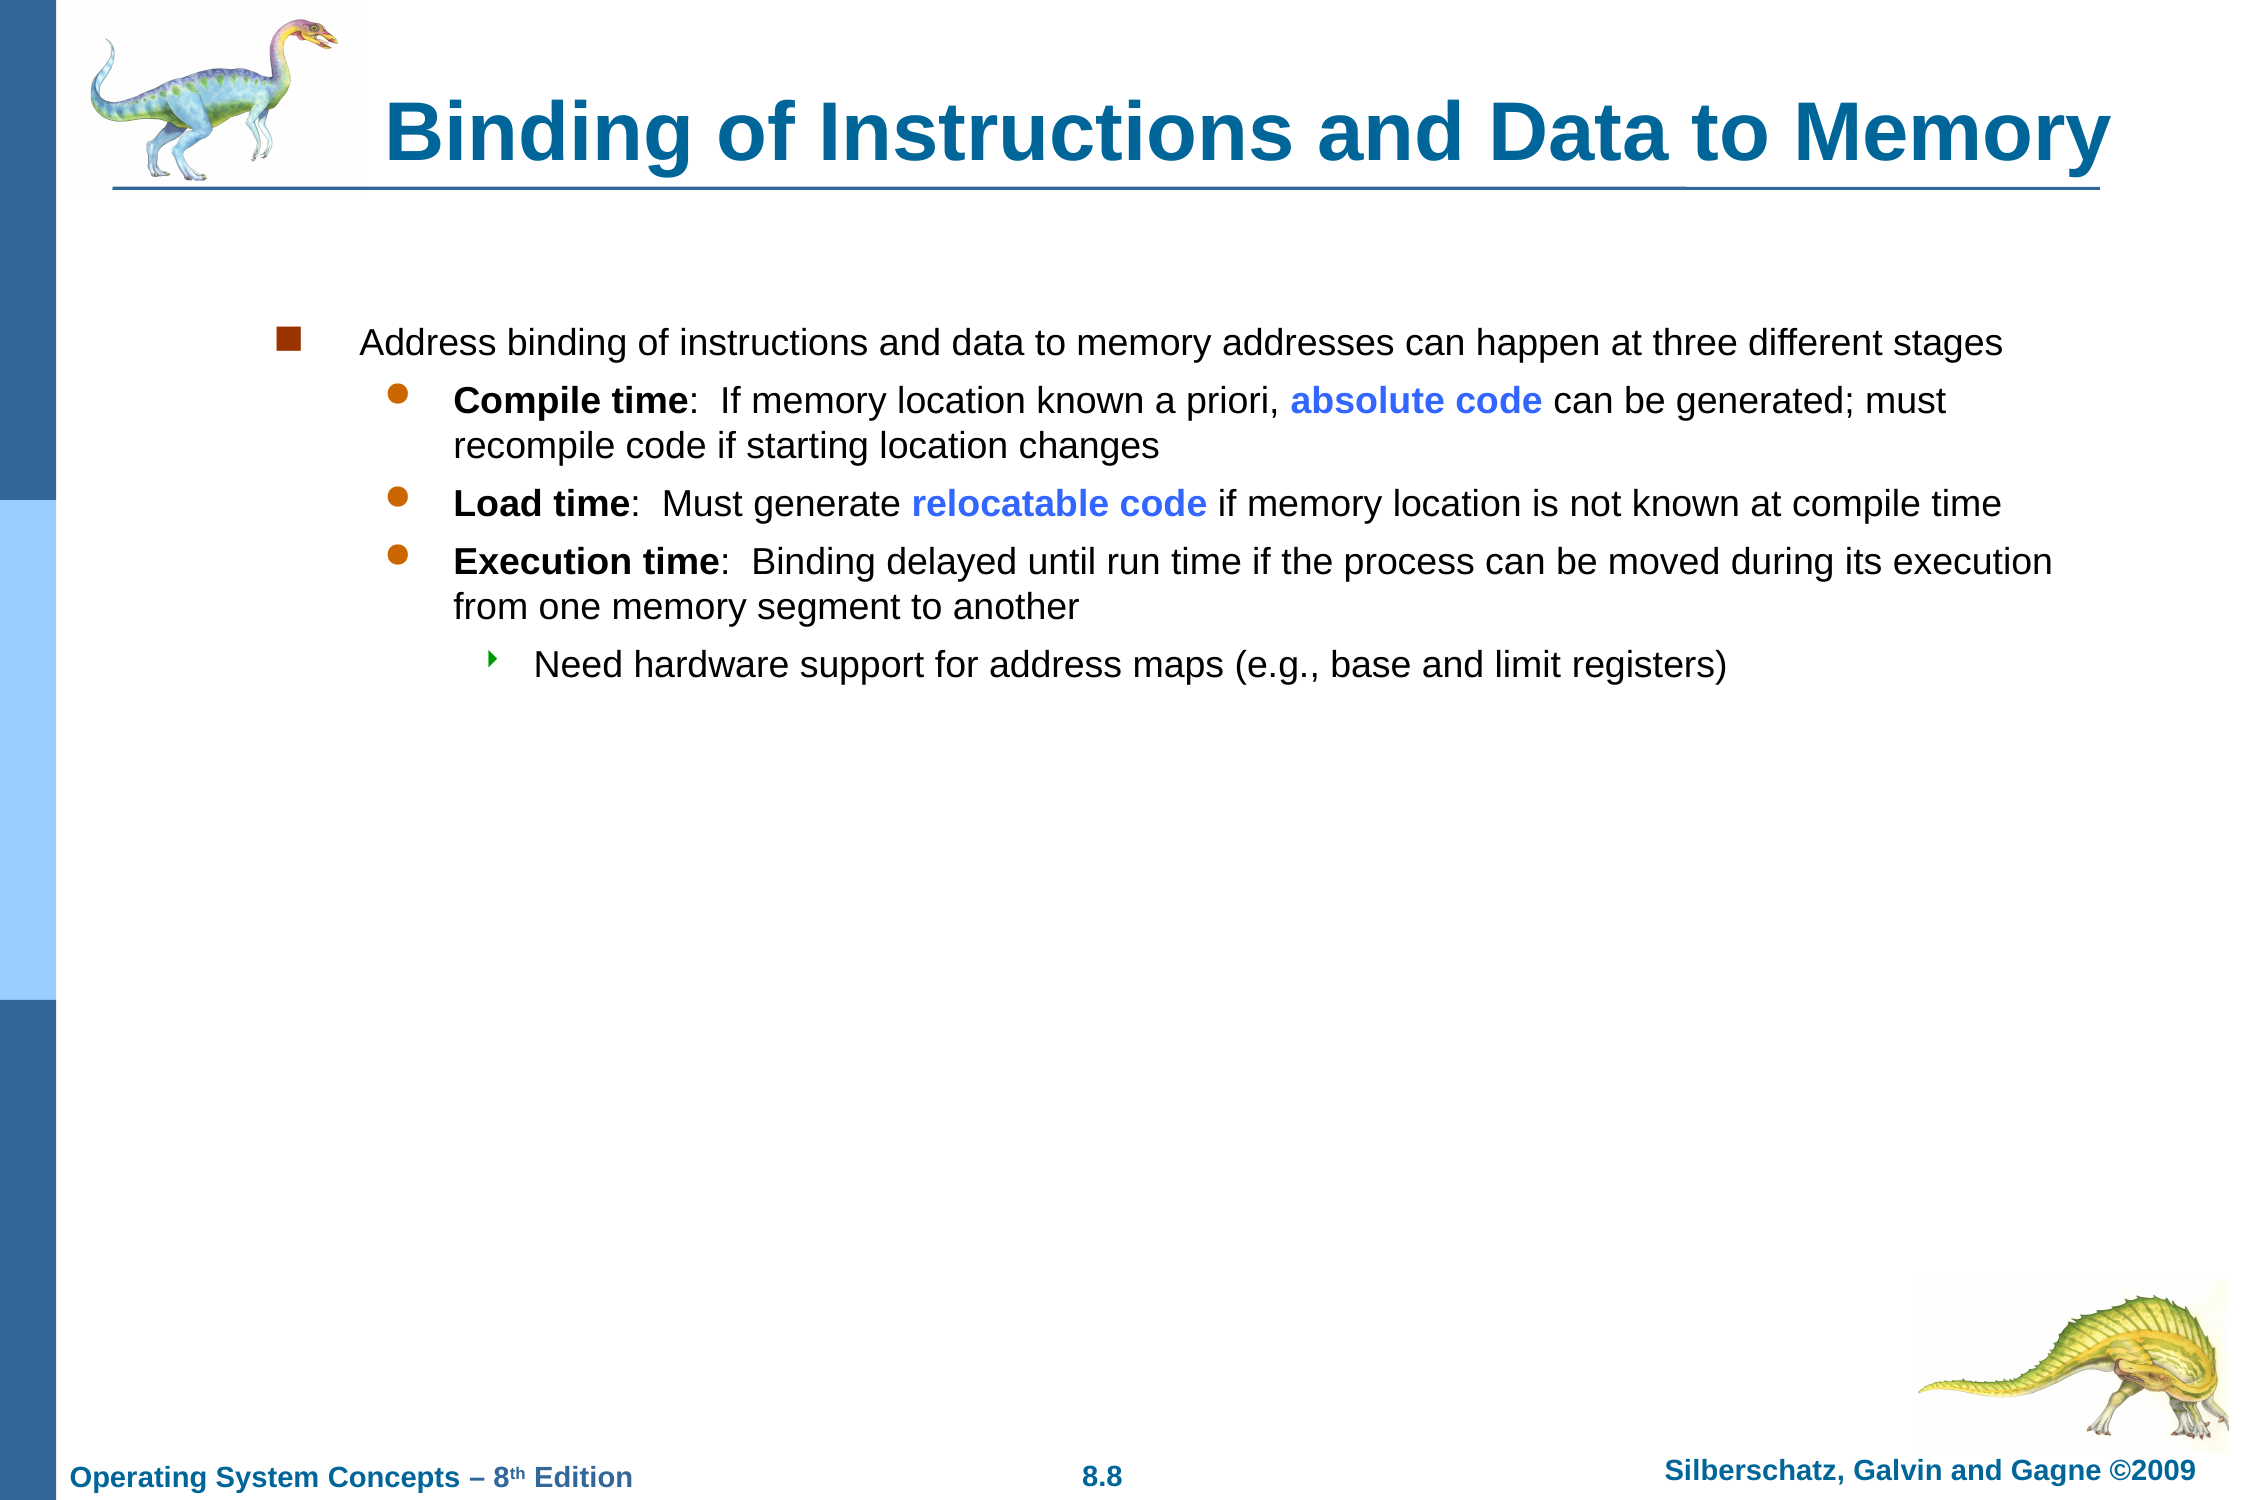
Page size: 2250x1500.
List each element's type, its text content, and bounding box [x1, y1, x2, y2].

title Binding of Instructions and Data to Memory [248, 88, 2250, 189]
picture [1913, 1279, 2229, 1453]
list Address binding of instructions and data to memory addresses can happen at three different stages Compile time: If memory location known a priori, absolute code can be generated; must recompile code if starting location changes Load time: Must generate relocatable code if memory location is not known at compile time Execution time: Binding delayed until run time if the process can be moved during its execution from one memory segment to another Need hardware support for address maps (e.g., base and limit registers) [257, 248, 2096, 1150]
picture [70, 0, 365, 199]
